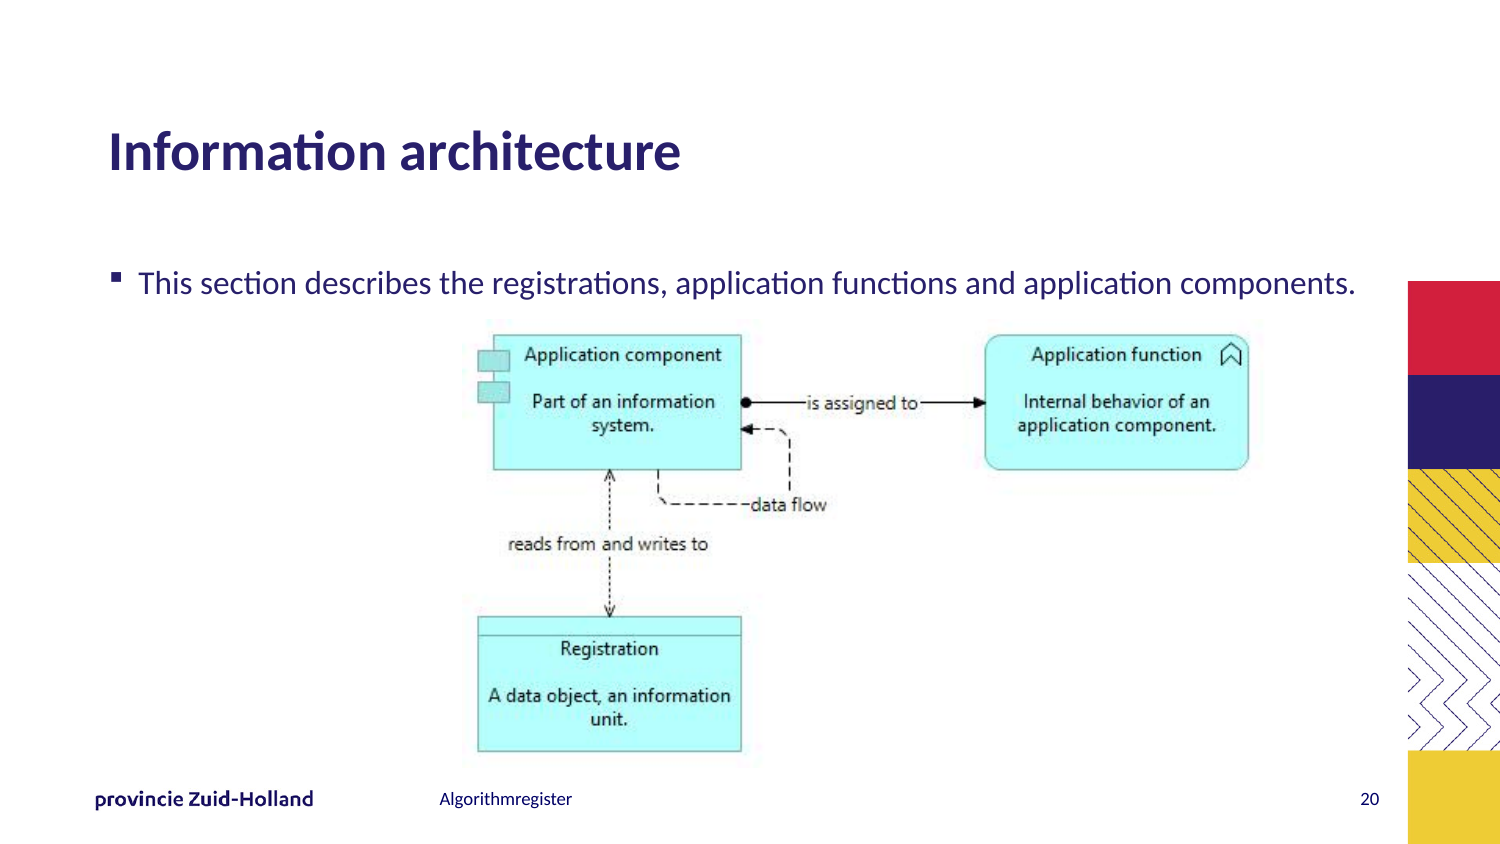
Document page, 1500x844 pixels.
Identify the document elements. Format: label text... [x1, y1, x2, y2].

footer Algorithmregister [439, 786, 915, 810]
title Information architecture [93, 114, 1380, 196]
picture [0, 0, 1500, 844]
list This section describes the registrations, application functions and application components. [93, 234, 1380, 750]
slide_number 19 [1029, 786, 1380, 810]
